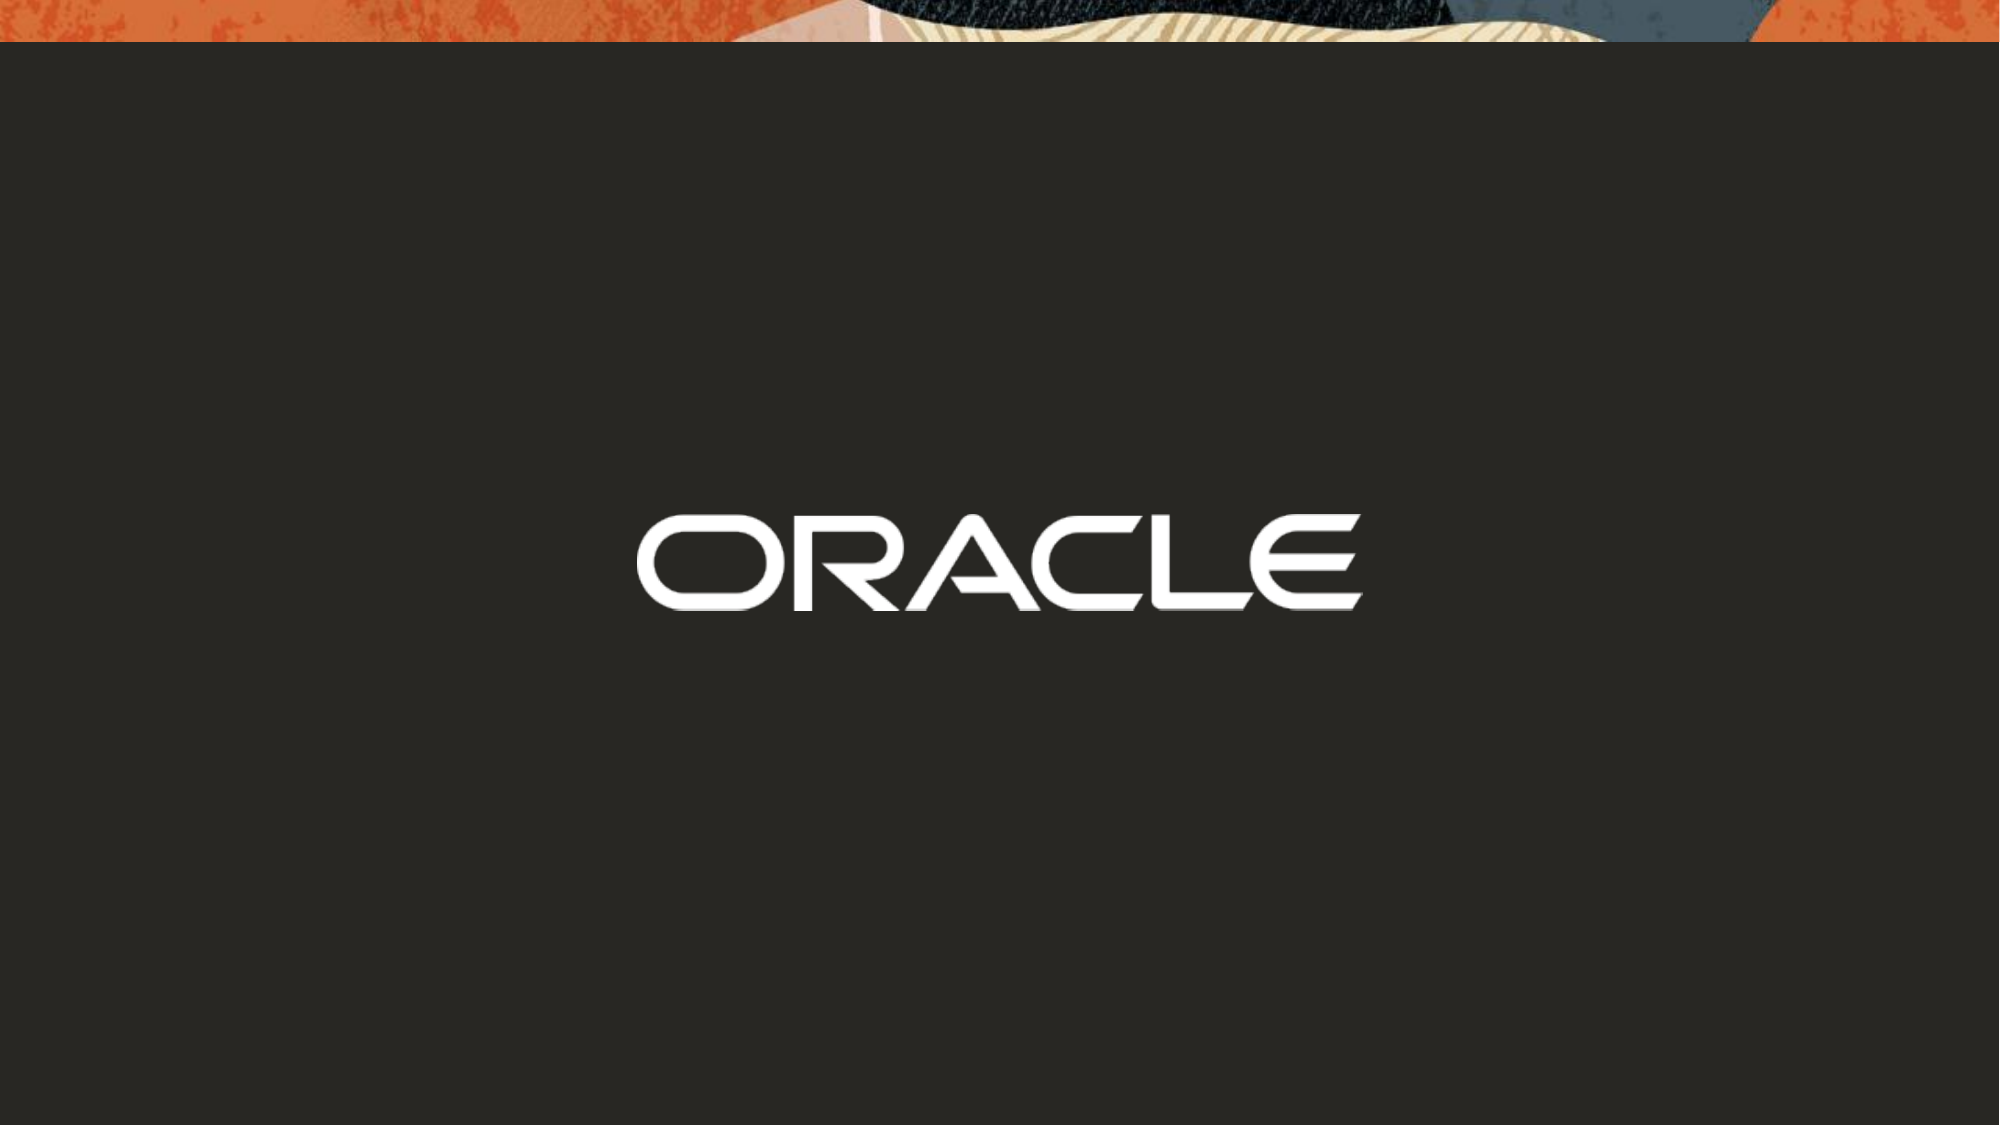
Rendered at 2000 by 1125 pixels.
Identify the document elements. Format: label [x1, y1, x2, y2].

picture [0, 0, 2000, 42]
picture [637, 514, 1363, 611]
